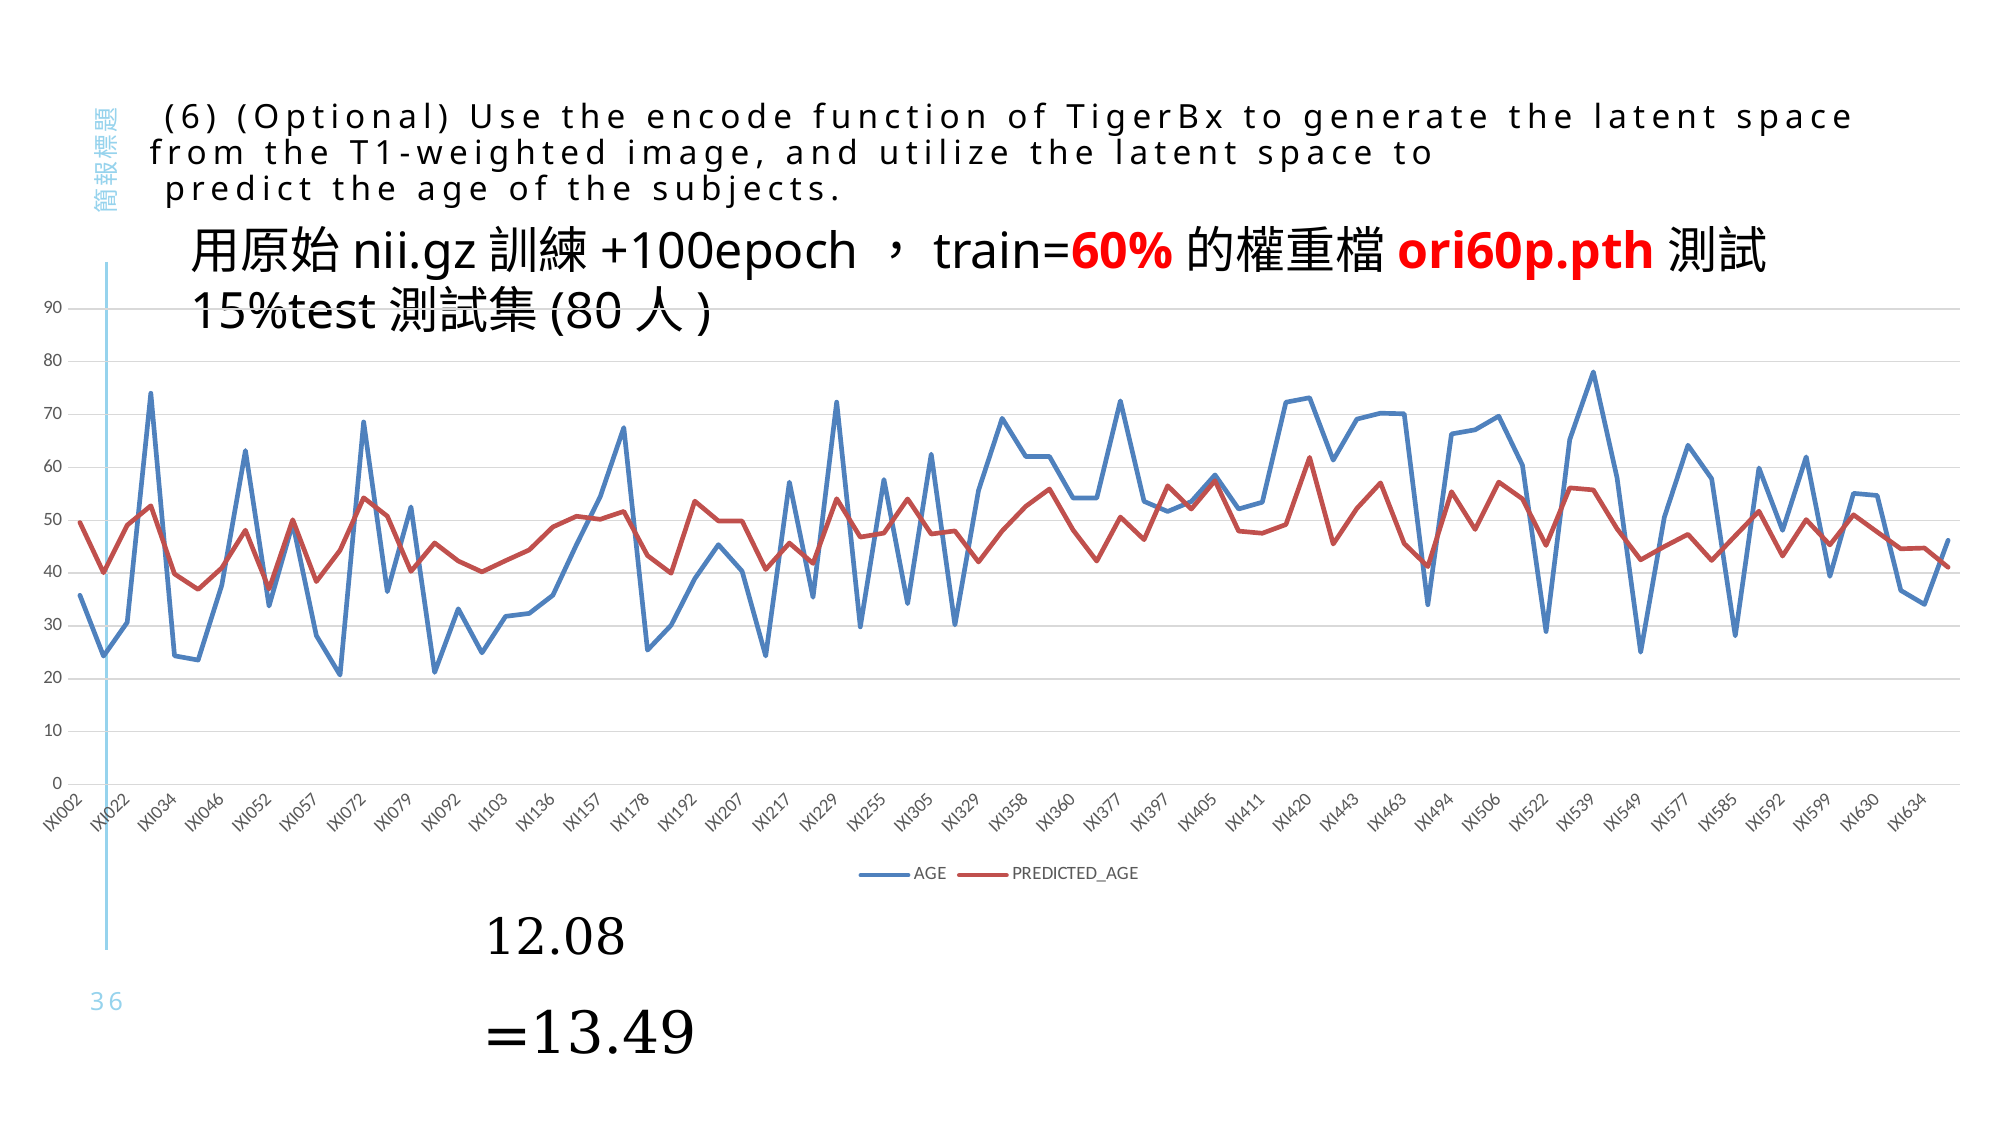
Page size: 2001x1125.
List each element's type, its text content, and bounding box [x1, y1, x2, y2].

text_box 用原始nii.gz訓練+100epoch，train=60%的權重檔ori60p.pth測試15%test測試集(80人) [175, 211, 1978, 287]
chart [0, 287, 2000, 891]
title (6) (Optional) Use the encode function of TigerBx to generate the latent space from the T1-weighted image, and utilize the latent space to predict the age of the subjects. [149, 99, 1909, 250]
slide_number 36 [68, 987, 144, 1018]
footer 簡報標題 [90, 107, 120, 242]
